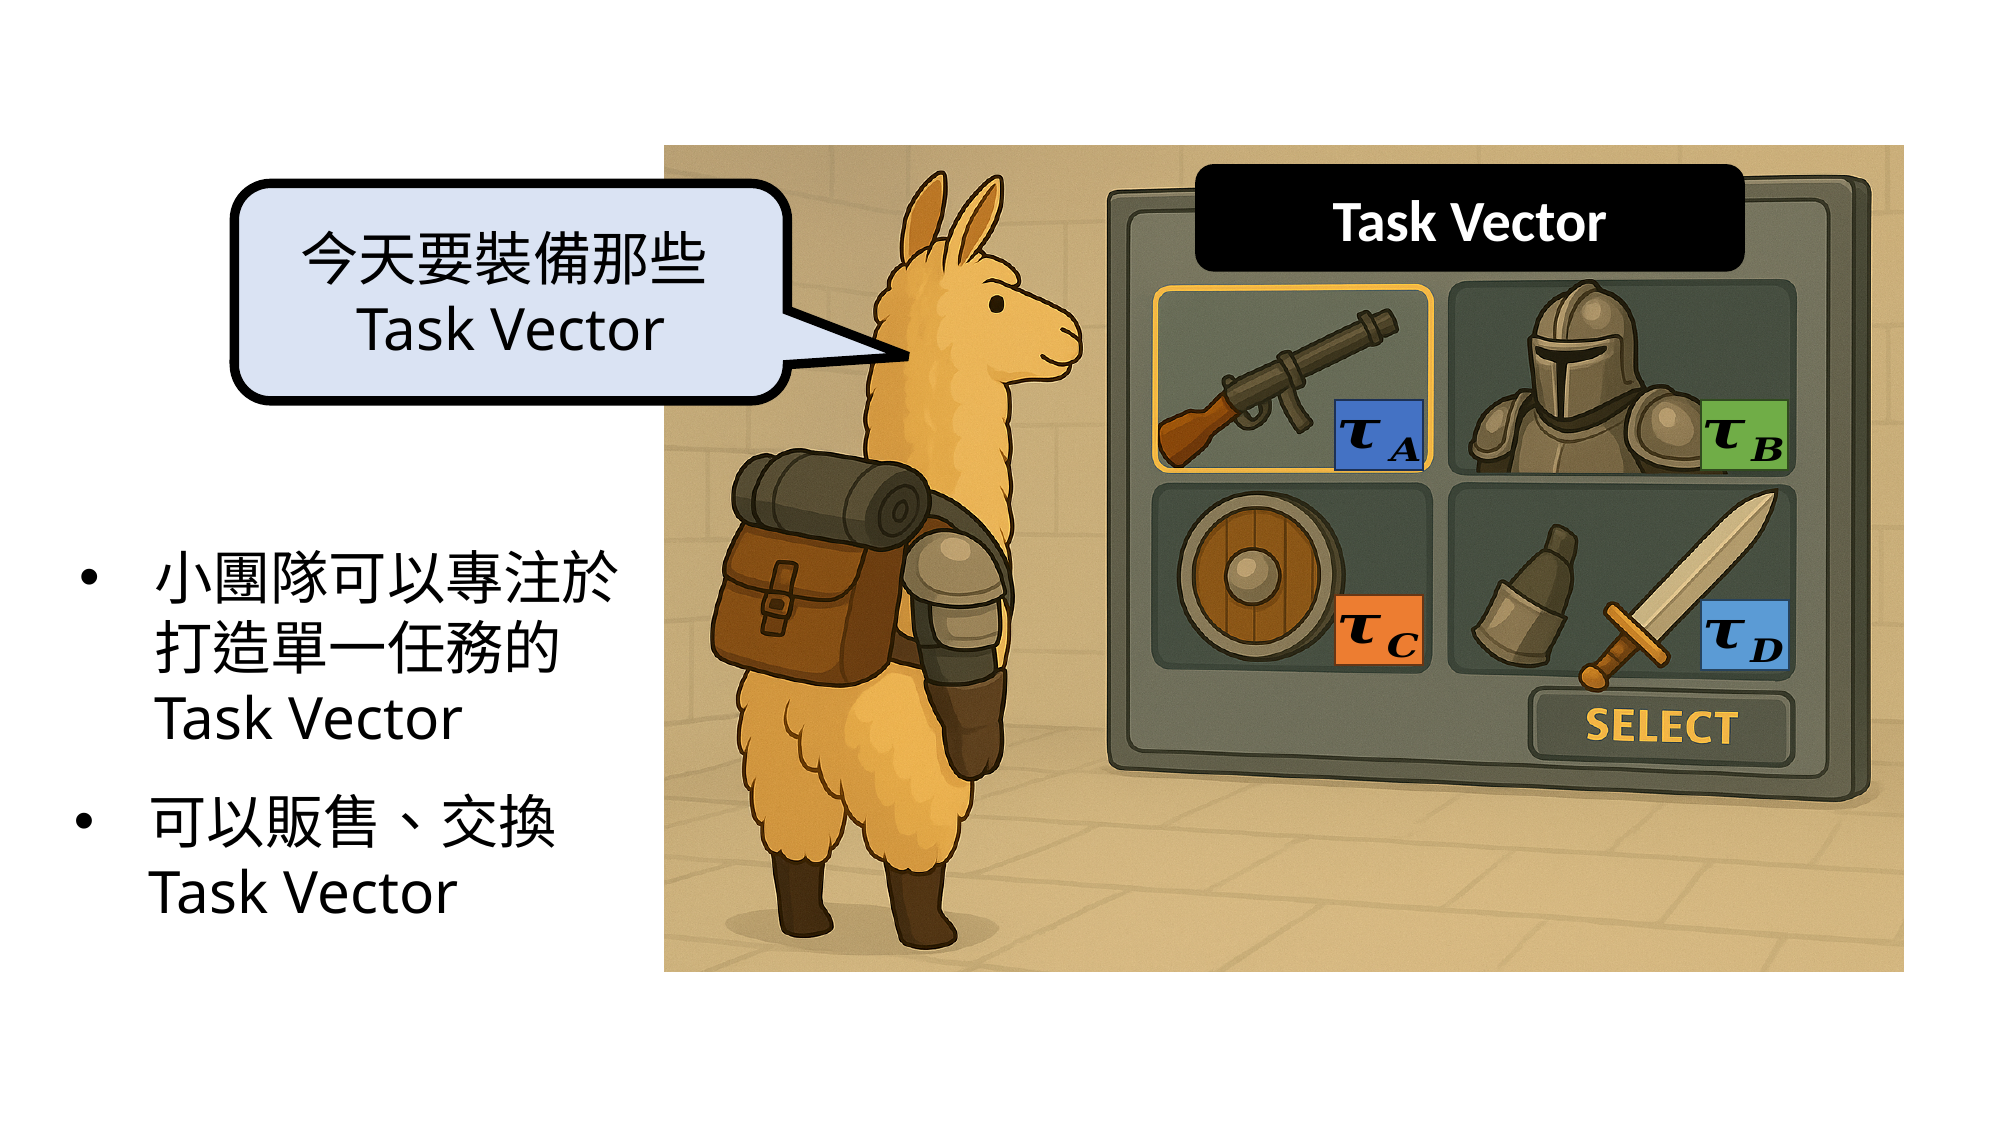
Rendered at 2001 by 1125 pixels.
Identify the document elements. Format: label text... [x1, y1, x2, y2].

text_box 今天要裝備那些 Task Vector [233, 182, 664, 402]
picture [664, 145, 1904, 972]
list [137, 205, 664, 920]
text_box 可以販售、交換 Task Vector [59, 778, 643, 933]
text_box 小團隊可以專注於打造單一任務的 Task Vector [64, 533, 643, 759]
